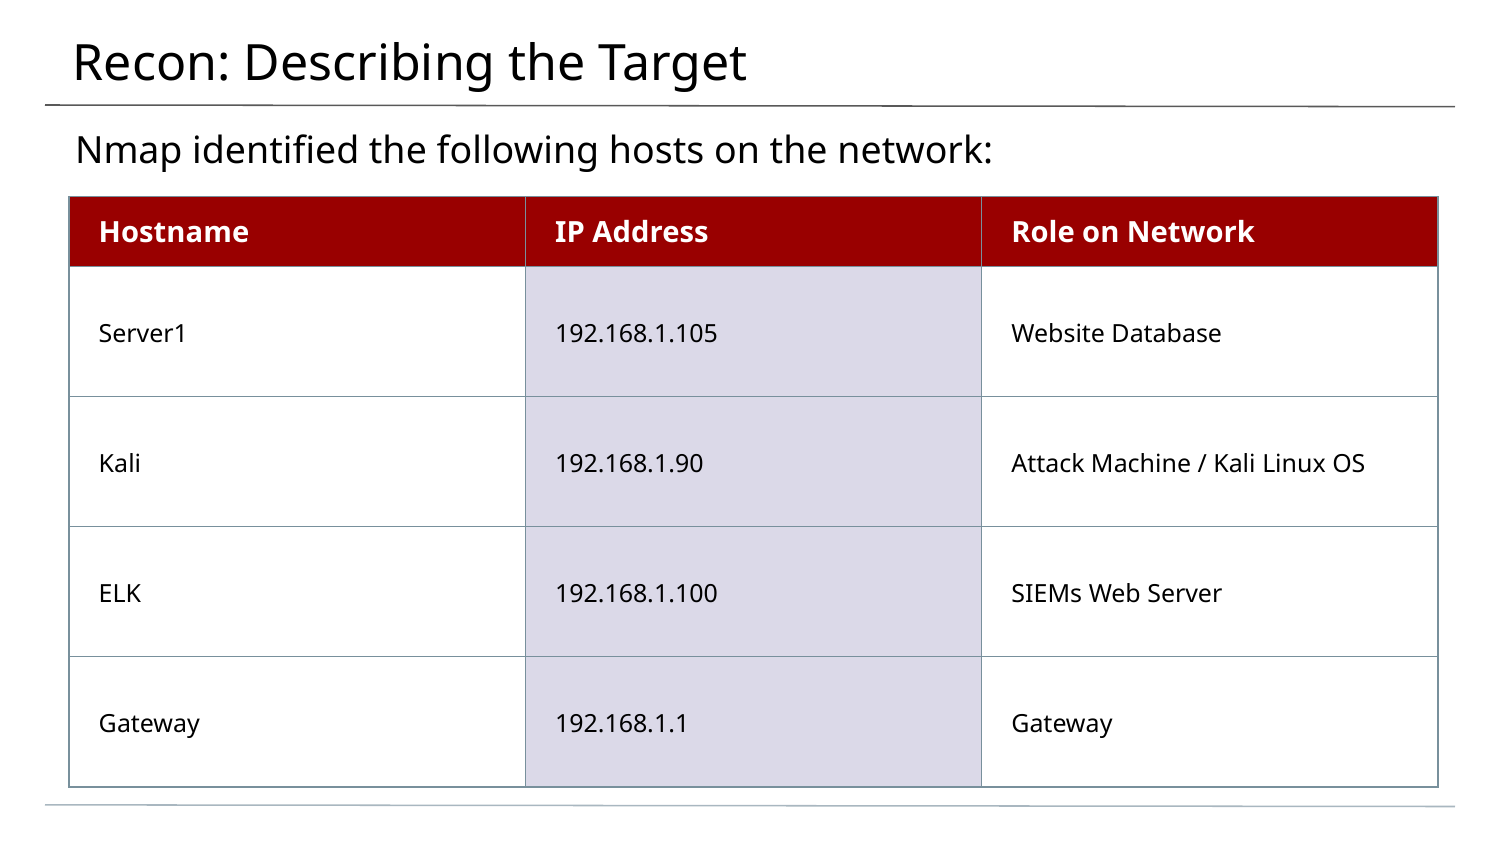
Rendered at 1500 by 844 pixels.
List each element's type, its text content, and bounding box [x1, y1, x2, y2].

table_cell Kali [70, 397, 525, 526]
table_header Role on Network [982, 197, 1437, 266]
table_cell 192.168.1.105 [526, 267, 981, 396]
table_cell Attack Machine / Kali Linux OS [982, 397, 1437, 526]
table_cell Website Database [982, 267, 1437, 396]
subtitle Nmap identified the following hosts on the network: [0, 110, 1500, 171]
table_cell Server1 [70, 267, 525, 396]
table_cell Gateway [70, 657, 525, 786]
title Recon: Describing the Target [0, 0, 1500, 88]
table_cell 192.168.1.90 [526, 397, 981, 526]
table_cell ELK [70, 527, 525, 656]
table_header Hostname [70, 197, 525, 266]
table_cell 192.168.1.1 [526, 657, 981, 786]
table_cell Gateway [982, 657, 1437, 786]
table_cell SIEMs Web Server [982, 527, 1437, 656]
table_cell 192.168.1.100 [526, 527, 981, 656]
table_header IP Address [526, 197, 981, 266]
